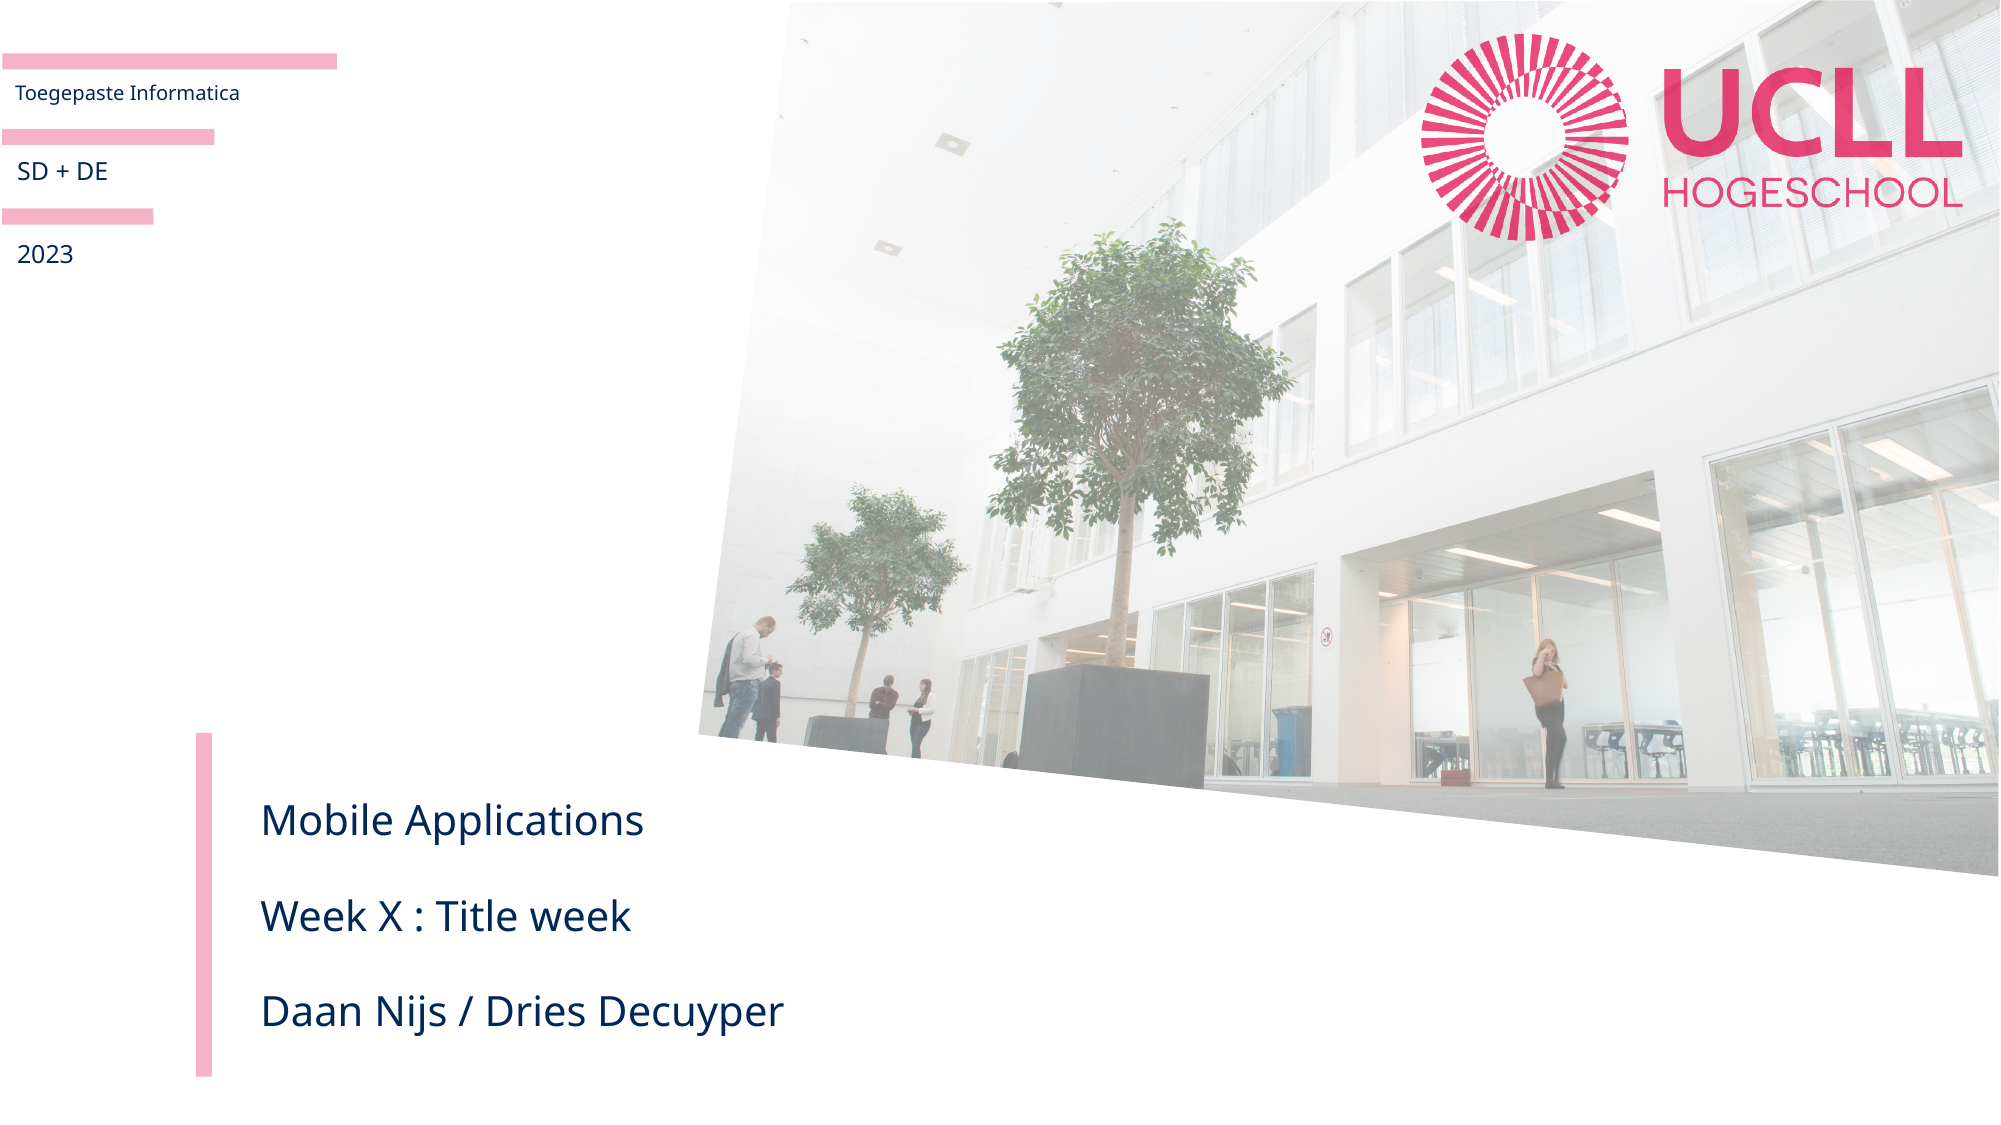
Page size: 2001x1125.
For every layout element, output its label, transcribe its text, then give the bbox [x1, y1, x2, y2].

list SD + DE [2, 151, 272, 202]
list 2023 [2, 234, 272, 285]
list Week X : Title week [245, 887, 1000, 964]
list Mobile Applications [245, 791, 682, 867]
list Is a big thing, I hope more than 100 people will look at you doing it 1 minute Don’t worry about it It’s not mandatory You can do it just for me But I really hope 90% of you want to die I do it all the time [1421, 33, 1963, 241]
list Daan Nijs / Dries Decuyper [245, 983, 1000, 1059]
